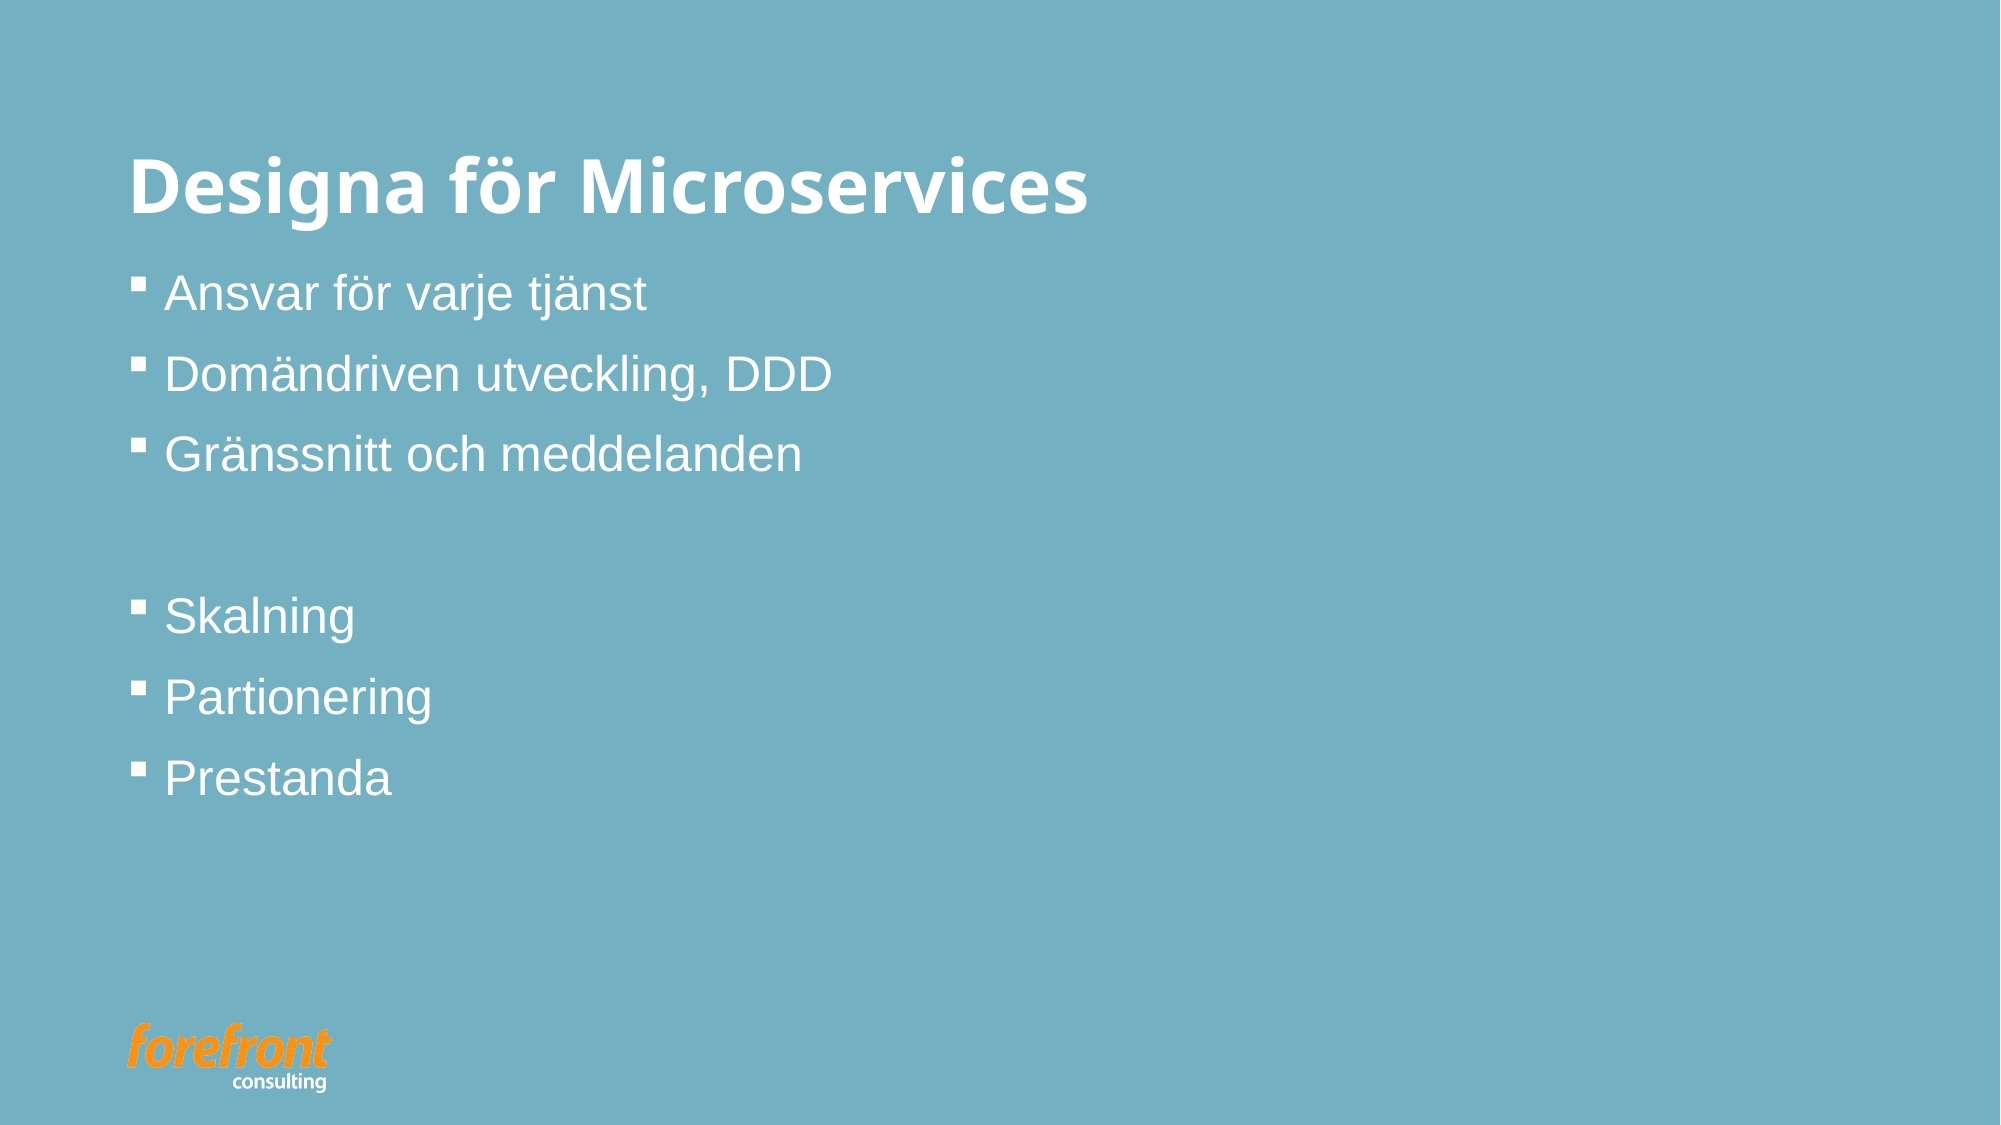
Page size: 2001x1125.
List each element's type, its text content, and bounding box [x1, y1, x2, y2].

list Ansvar för varje tjänst Domändriven utveckling, DDD Gränssnitt och meddelanden Skalning Partionering Prestanda [127, 260, 1878, 948]
title Designa för Microservices [127, 105, 1875, 238]
picture [127, 1023, 332, 1093]
